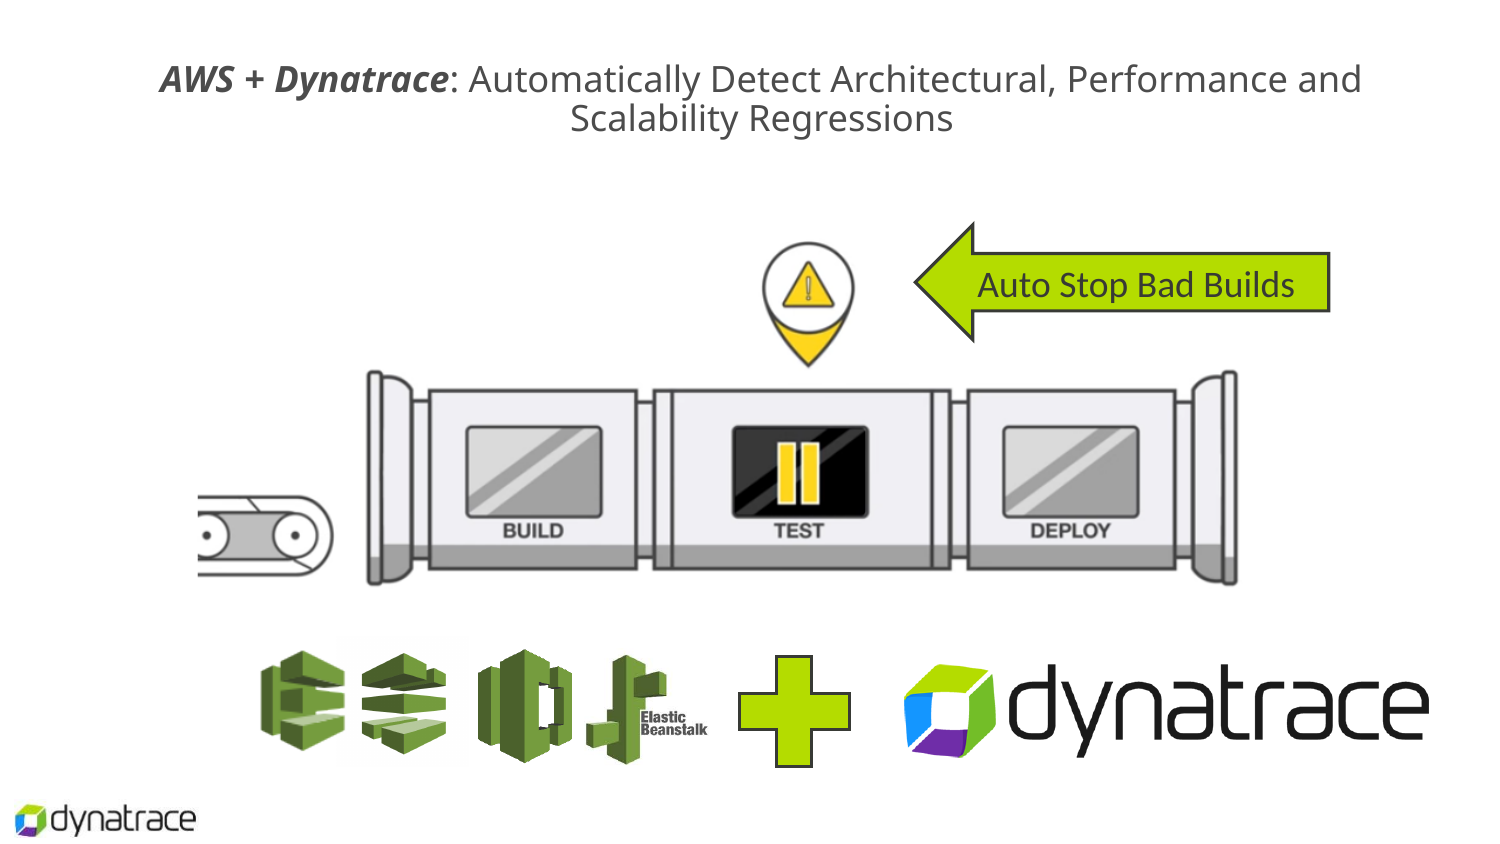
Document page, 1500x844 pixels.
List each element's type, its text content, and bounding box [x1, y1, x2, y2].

text_box [738, 655, 851, 768]
picture [14, 799, 204, 838]
picture [891, 625, 1429, 777]
text_box Auto Stop Bad Builds [1257, 251, 1331, 313]
title AWS + Dynatrace: Automatically Detect Architectural, Performance and Scalability Regressions [76, 53, 1447, 147]
picture [240, 636, 709, 772]
picture [192, 220, 1257, 605]
